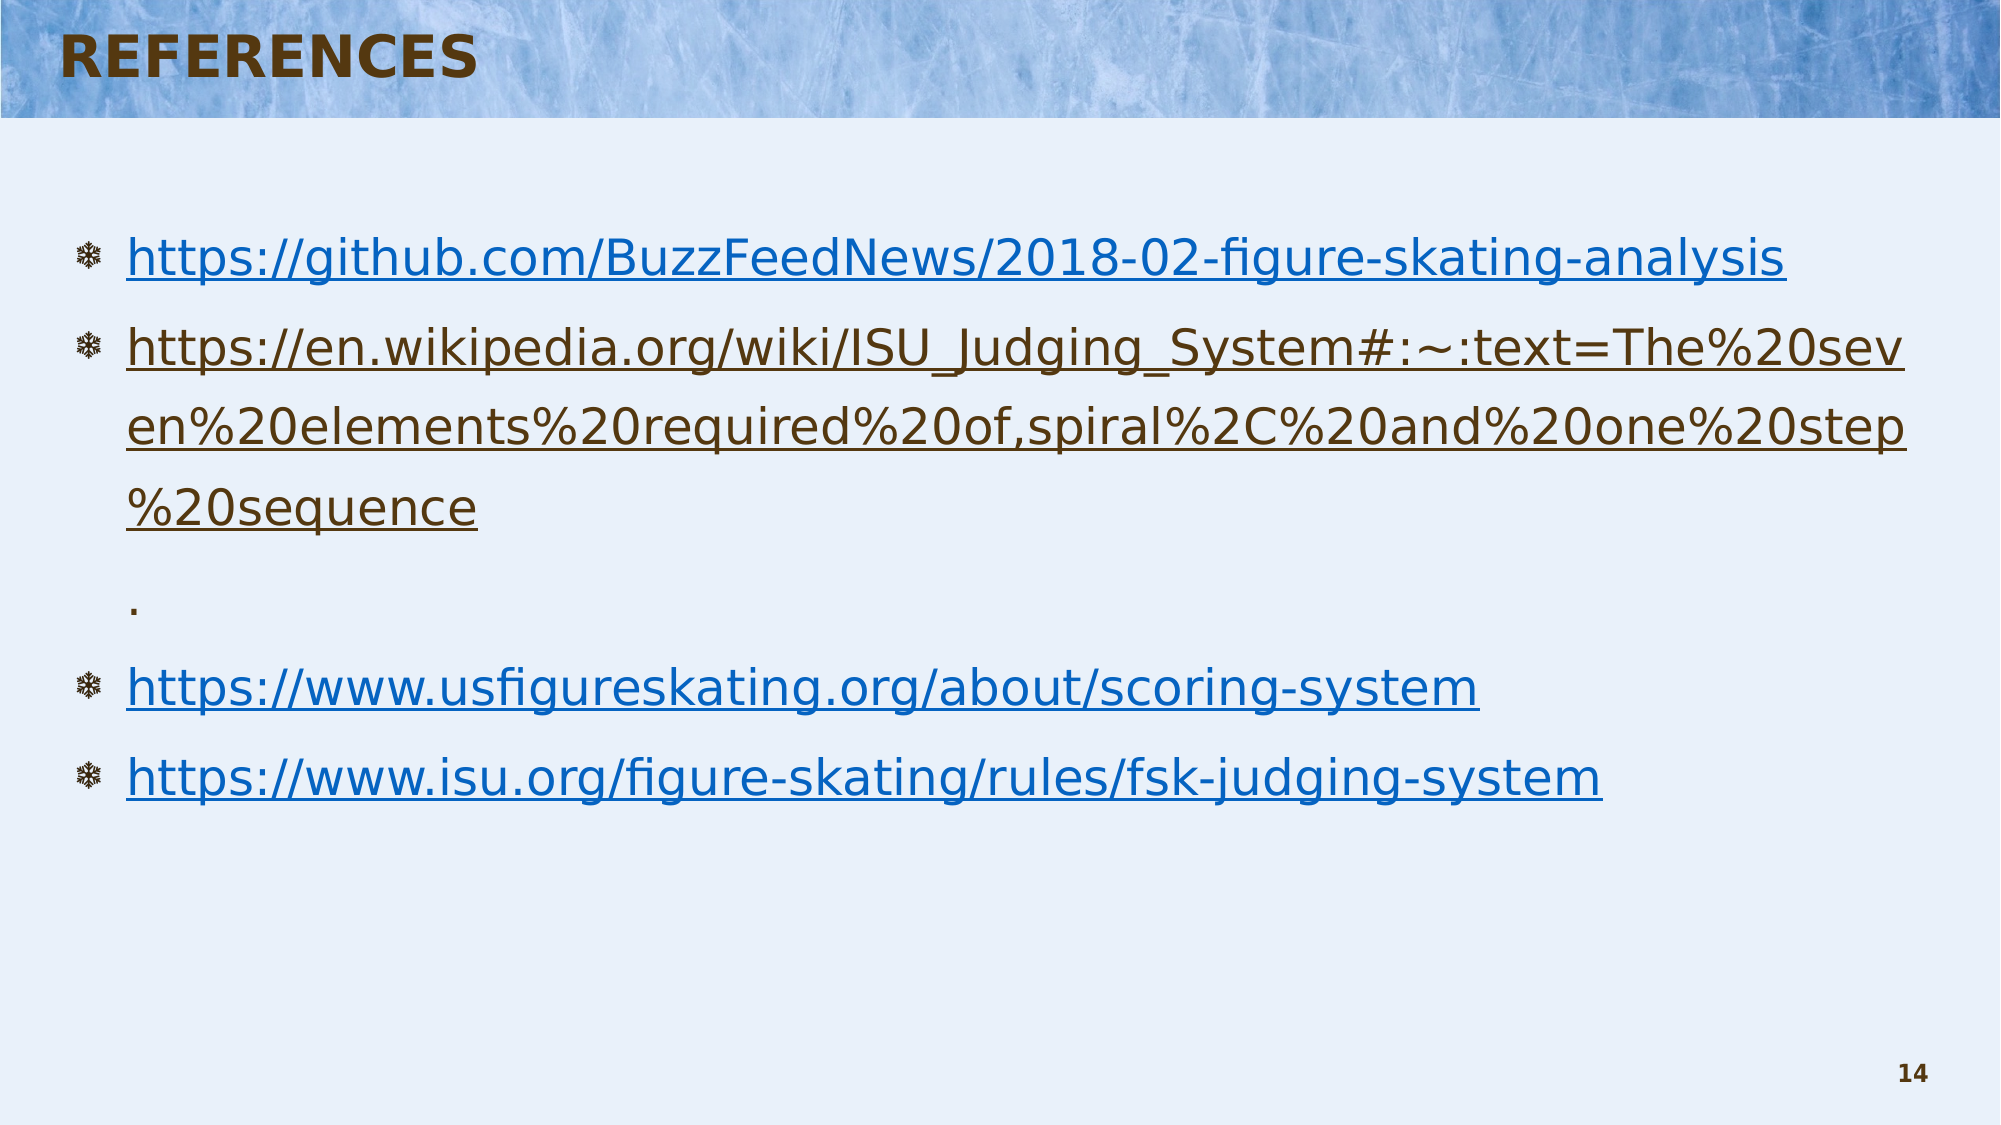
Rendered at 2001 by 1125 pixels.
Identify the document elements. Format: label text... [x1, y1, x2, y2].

picture [69, 665, 108, 705]
picture [69, 235, 108, 275]
title REFERENCES [0, 0, 2000, 118]
picture [69, 325, 108, 365]
text_box https://github.com/BuzzFeedNews/2018-02-figure-skating-analysis https://en.wikipedia.org/wiki/ISU_Judging_System#:~:text=The%20seven%20elements%20required%20of,spiral%2C%20and%20one%20step%20sequence. https://www.usfigureskating.org/about/scoring-system https://www.isu.org/figure-skating/rules/fsk-judging-system [55, 187, 1945, 653]
picture [69, 755, 108, 795]
text_box 14 [1493, 1042, 1944, 1103]
